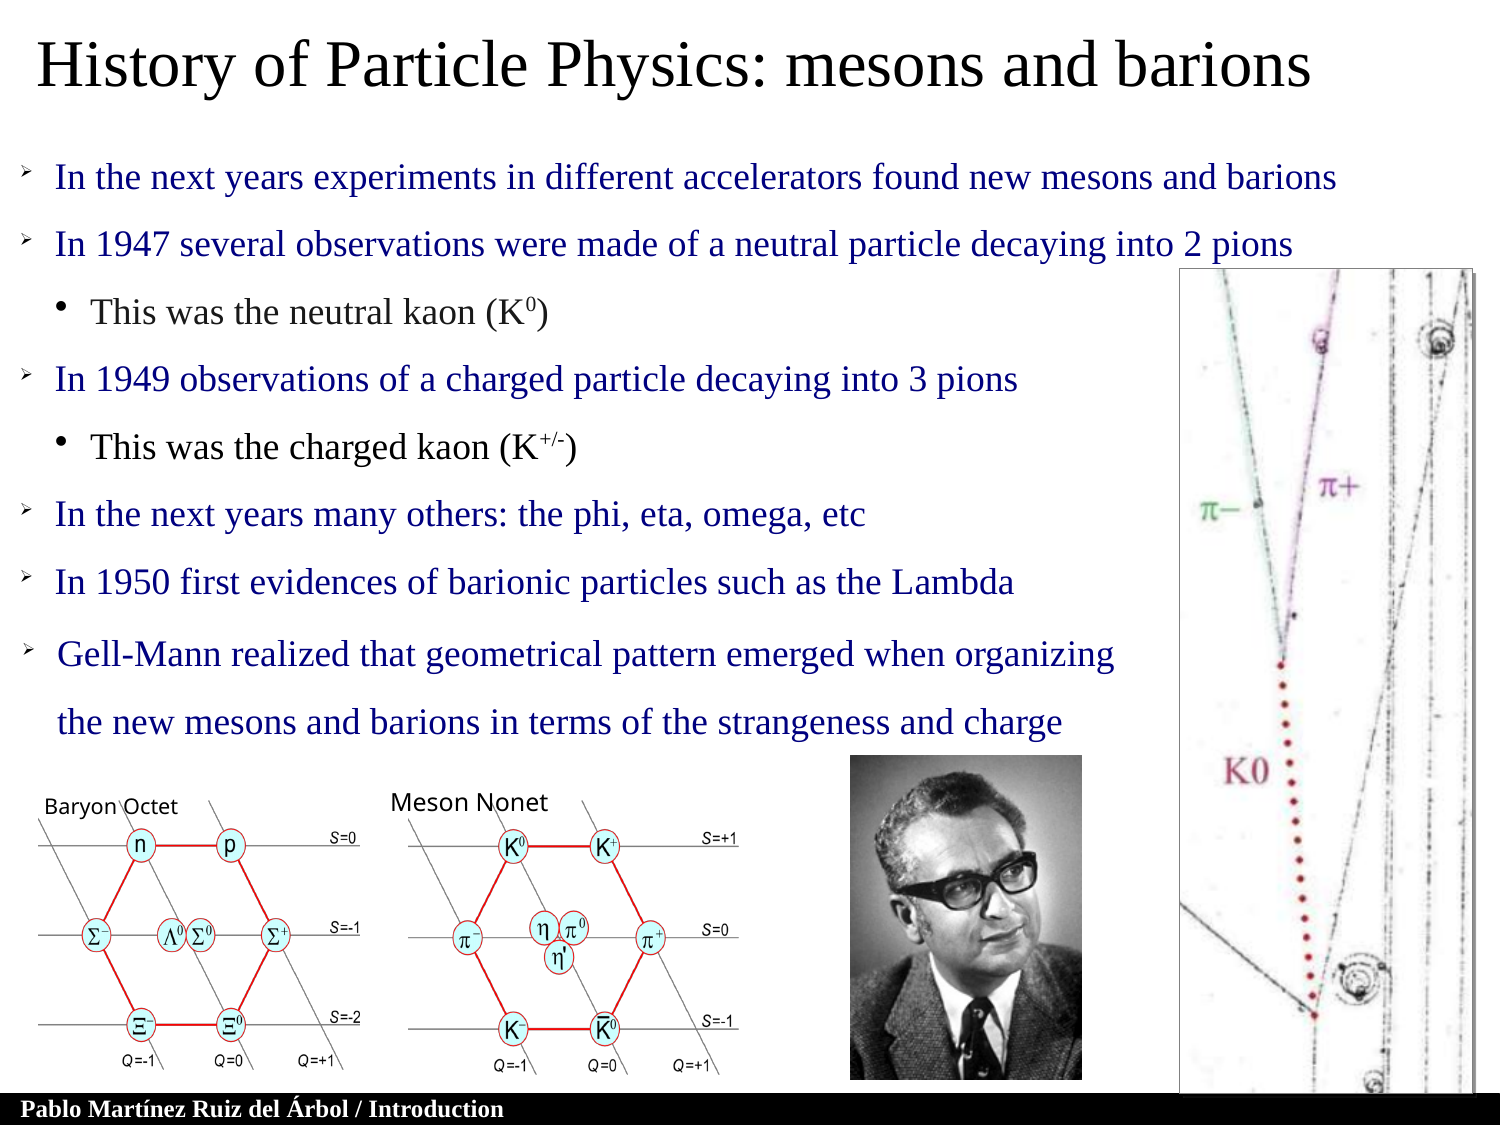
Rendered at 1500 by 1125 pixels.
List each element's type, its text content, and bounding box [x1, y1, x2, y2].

text_box History of Particle Physics: mesons and barions [16, 12, 1335, 117]
text_box Meson Nonet [375, 778, 564, 824]
text_box In the next years experiments in different accelerators found new mesons and barions In 1947 several observations were made of a neutral particle decaying into 2 pions This was the neutral kaon (K0) In 1949 observations of a charged particle decaying into 3 pions This was the charged kaon (K+/-) In the next years many others: the phi, eta, omega, etc In 1950 first evidences of barionic particles such as the Lambda [0, 117, 1500, 260]
text_box Baryon Octet [29, 781, 194, 842]
picture [407, 800, 739, 1075]
picture [1179, 268, 1474, 1094]
picture [37, 800, 360, 1070]
picture [850, 755, 1082, 1080]
text_box Gell-Mann realized that geometrical pattern emerged when organizing the new mesons and barions in terms of the strangeness and charge [2, 594, 1146, 738]
